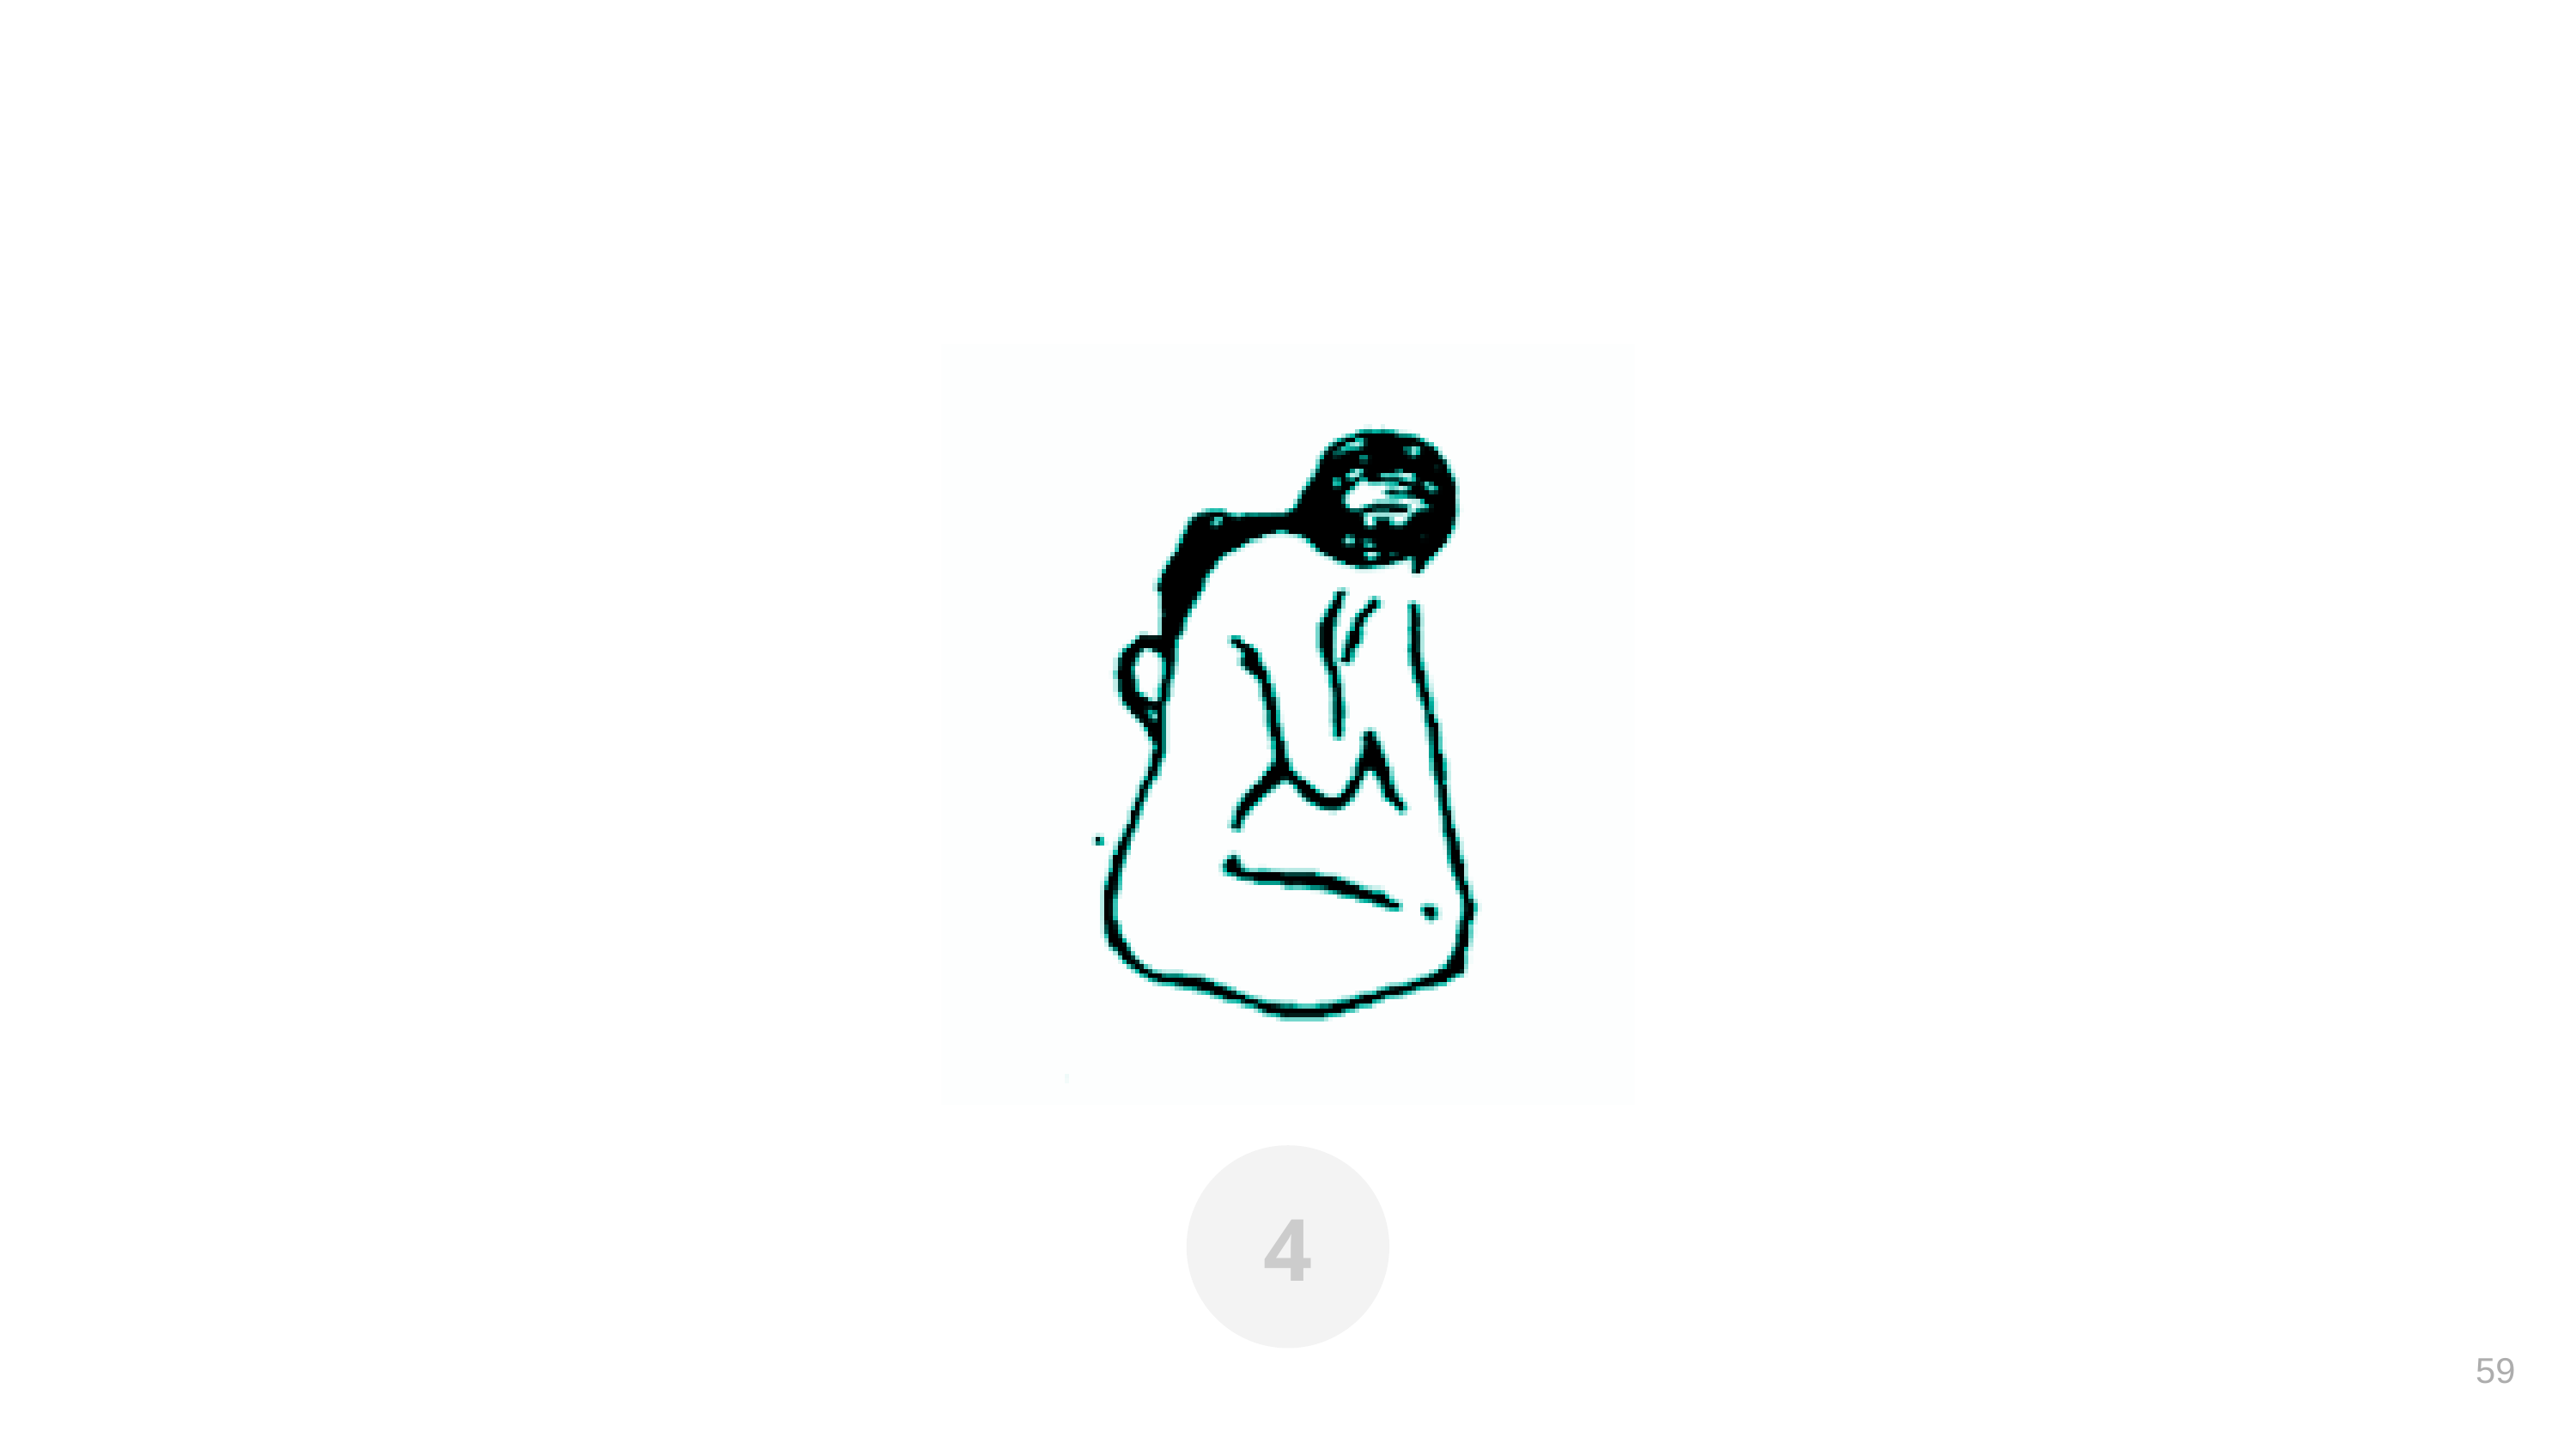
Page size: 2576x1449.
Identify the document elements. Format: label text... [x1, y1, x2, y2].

text_box 4 [1186, 1145, 1390, 1349]
picture [941, 344, 1635, 1105]
slide_number ‹#› [2386, 1313, 2542, 1425]
